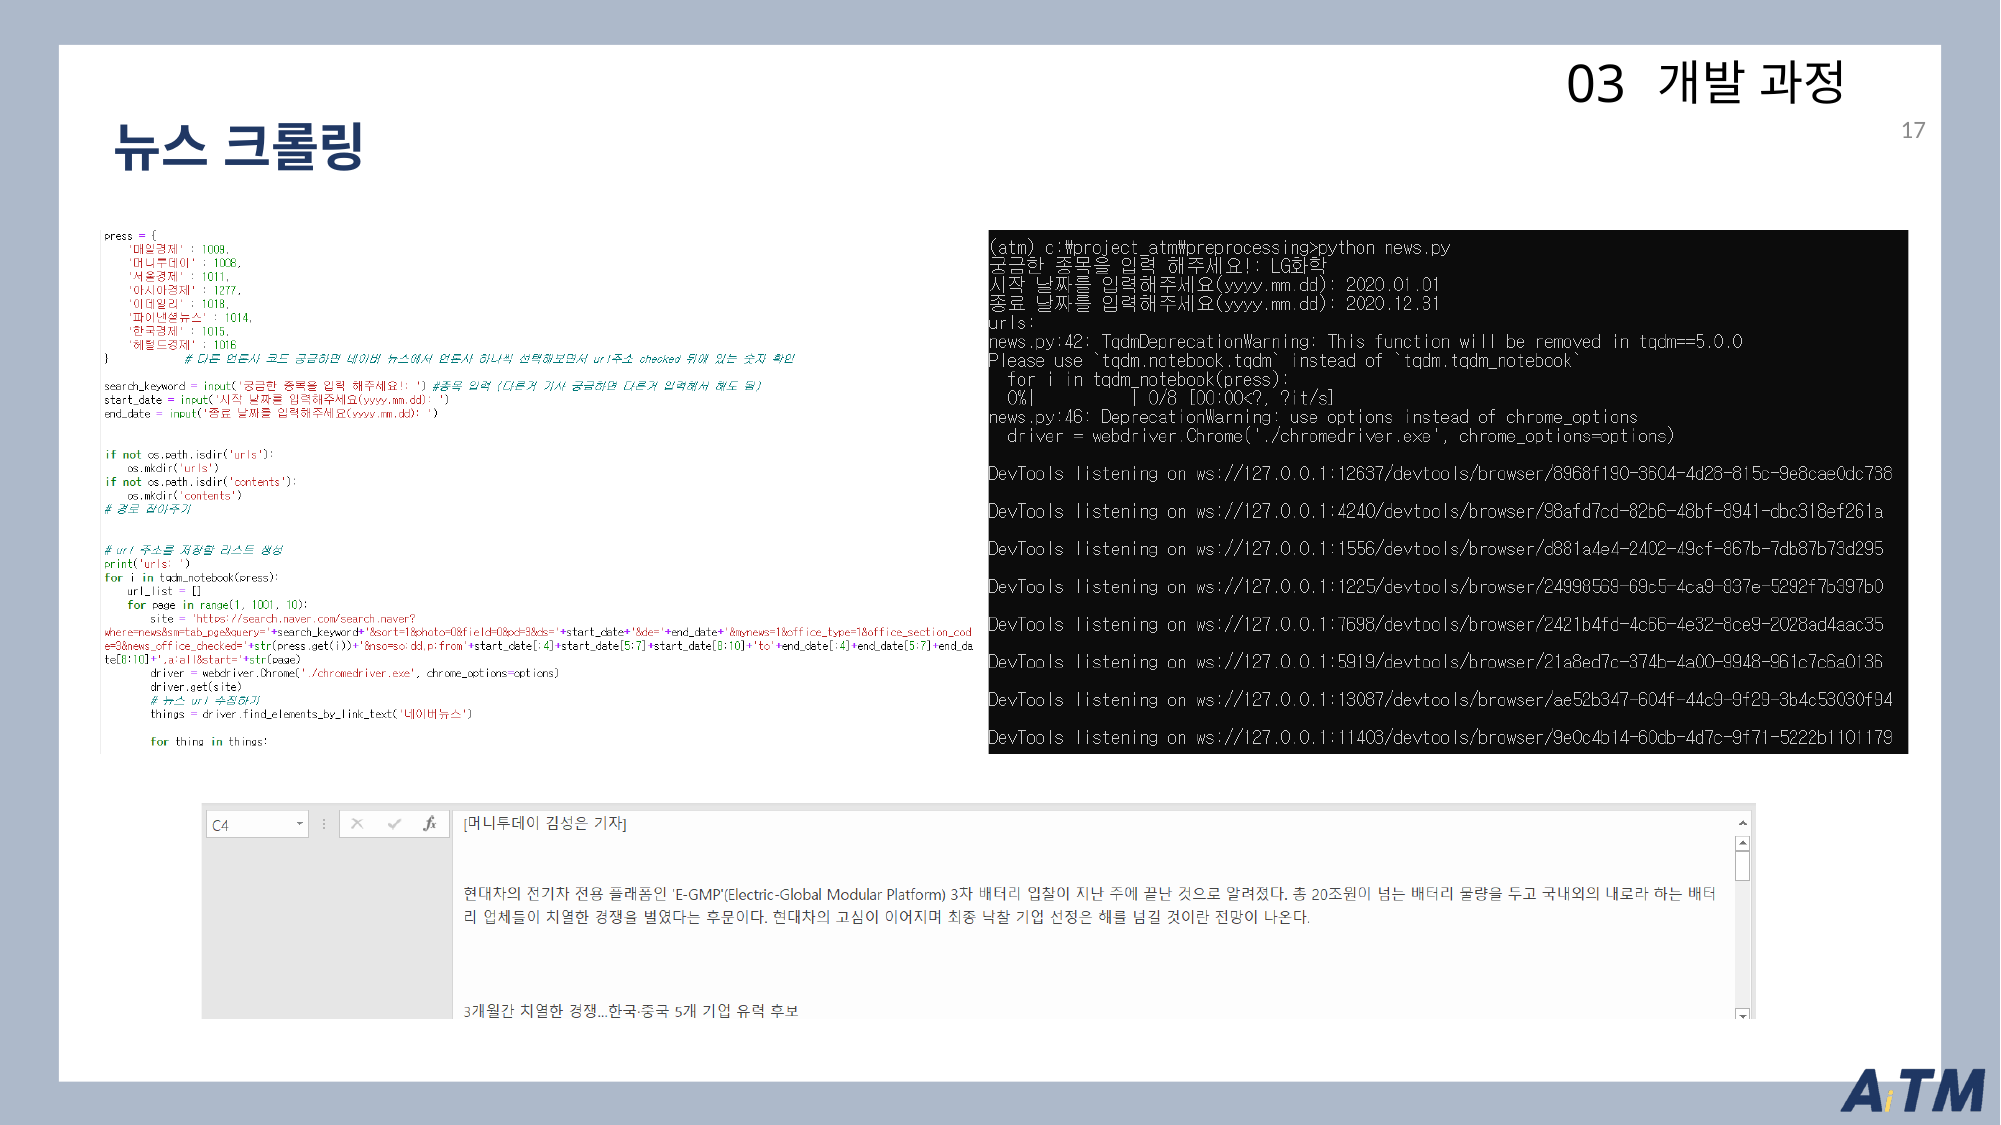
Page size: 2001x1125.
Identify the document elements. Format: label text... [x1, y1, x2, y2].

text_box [98, 230, 1909, 754]
text_box 뉴스 크롤링 [98, 106, 422, 184]
text_box 03 [1551, 43, 1660, 98]
text_box 개발 과정 [1643, 44, 2000, 118]
picture [1831, 1058, 1993, 1117]
text_box 17 [1491, 98, 1942, 159]
picture [201, 803, 1756, 1019]
text_box [58, 44, 1942, 1083]
